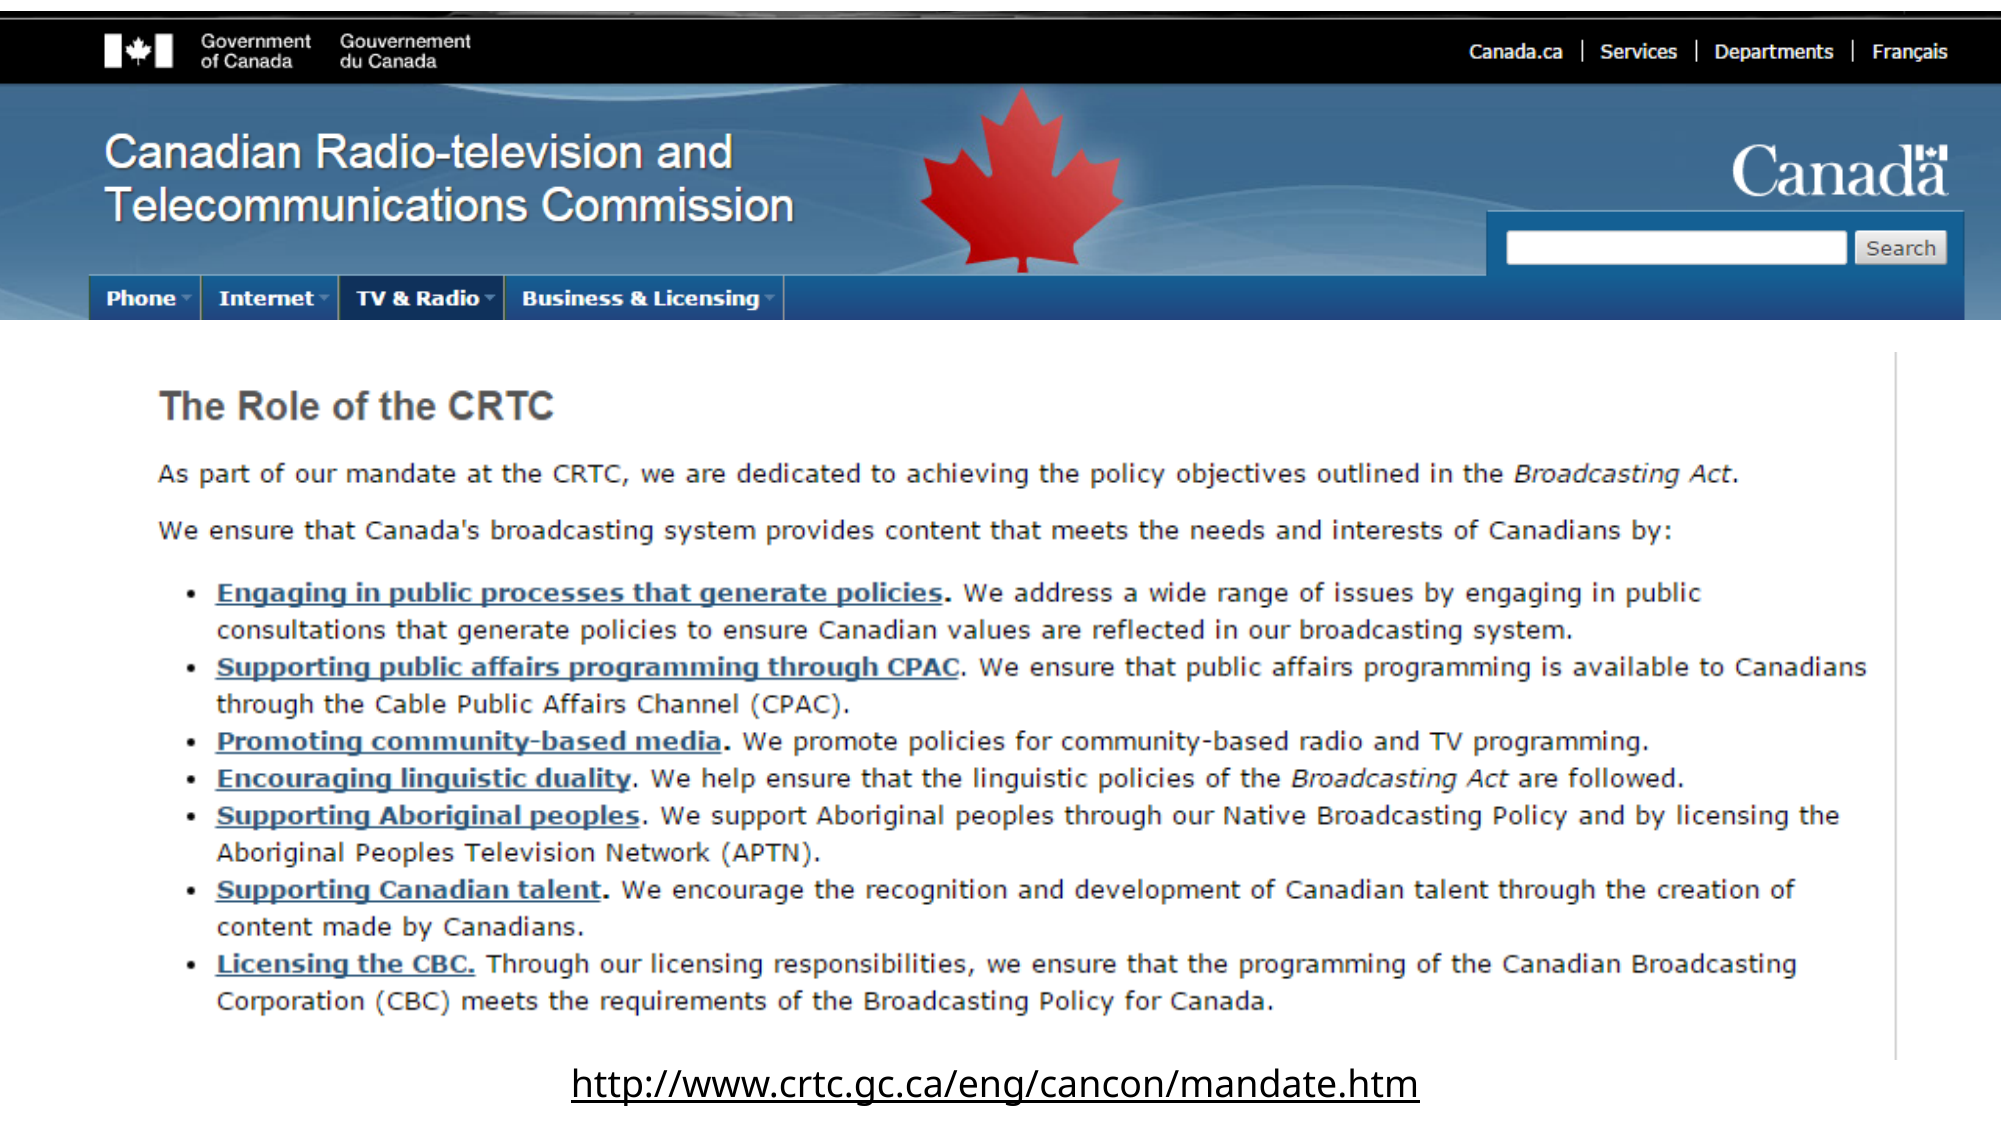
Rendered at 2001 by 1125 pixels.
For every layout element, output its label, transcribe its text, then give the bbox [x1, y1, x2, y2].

picture [0, 11, 2001, 321]
text_box http://www.crtc.gc.ca/eng/cancon/mandate.htm [556, 1071, 1445, 1119]
picture [62, 351, 1906, 1060]
